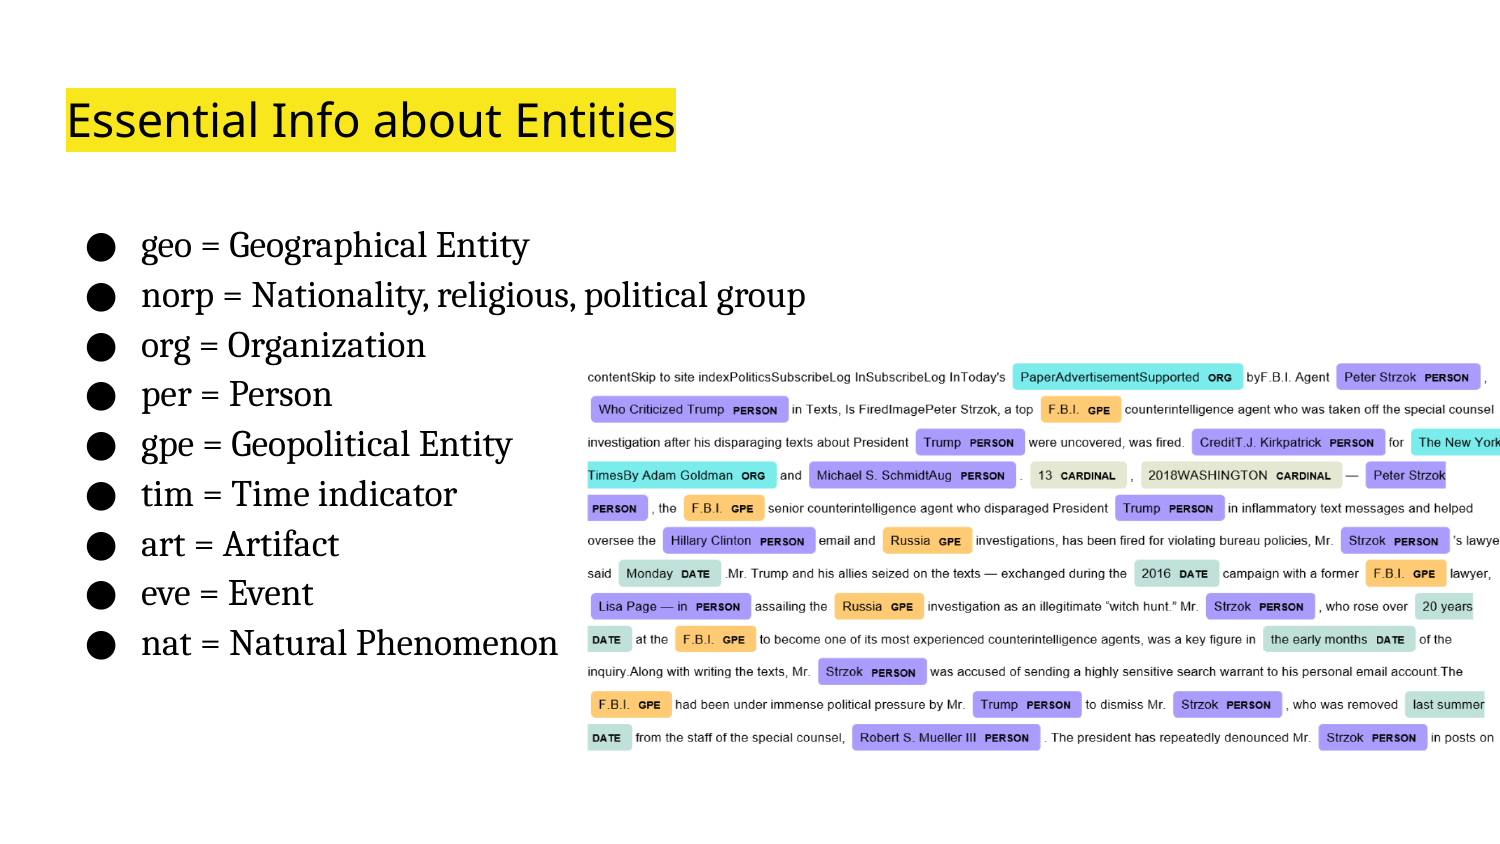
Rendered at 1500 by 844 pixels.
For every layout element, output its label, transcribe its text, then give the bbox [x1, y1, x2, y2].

picture [576, 361, 1500, 756]
list geo = Geographical Entity norp = Nationality, religious, political group org = Organization per = Person gpe = Geopolitical Entity tim = Time indicator art = Artifact eve = Event nat = Natural Phenomenon [51, 202, 1449, 750]
title Essential Info about Entities [51, 72, 1449, 167]
